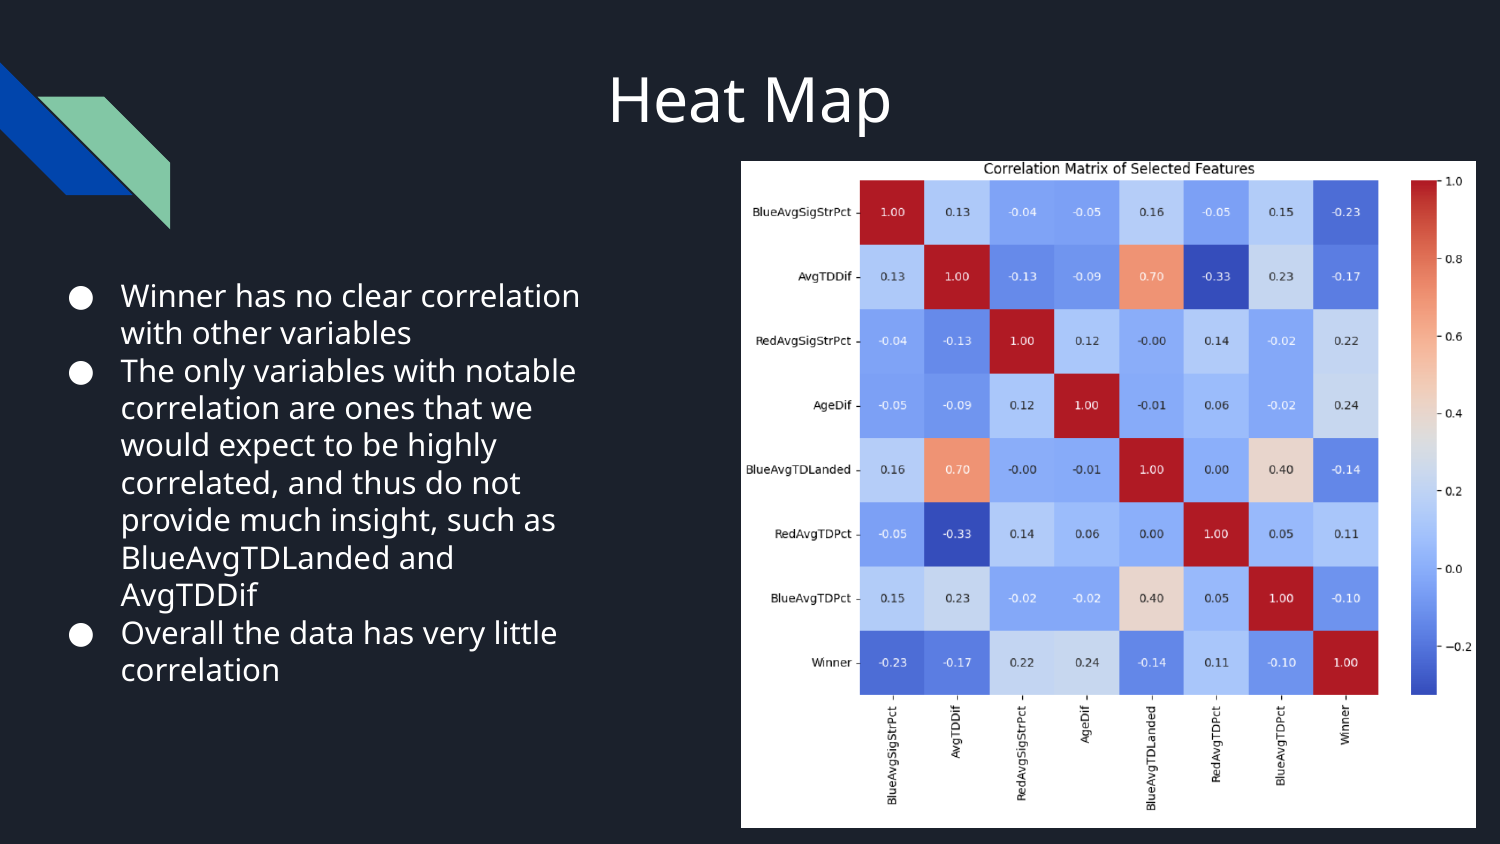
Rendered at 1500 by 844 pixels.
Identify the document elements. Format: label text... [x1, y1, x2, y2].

text_box Winner has no clear correlation with other variables The only variables with notable correlation are ones that we would expect to be highly correlated, and thus do not provide much insight, such as BlueAvgTDLanded and AvgTDDif Overall the data has very little correlation [30, 260, 614, 809]
title Heat Map [172, 45, 1328, 196]
picture [740, 160, 1476, 828]
